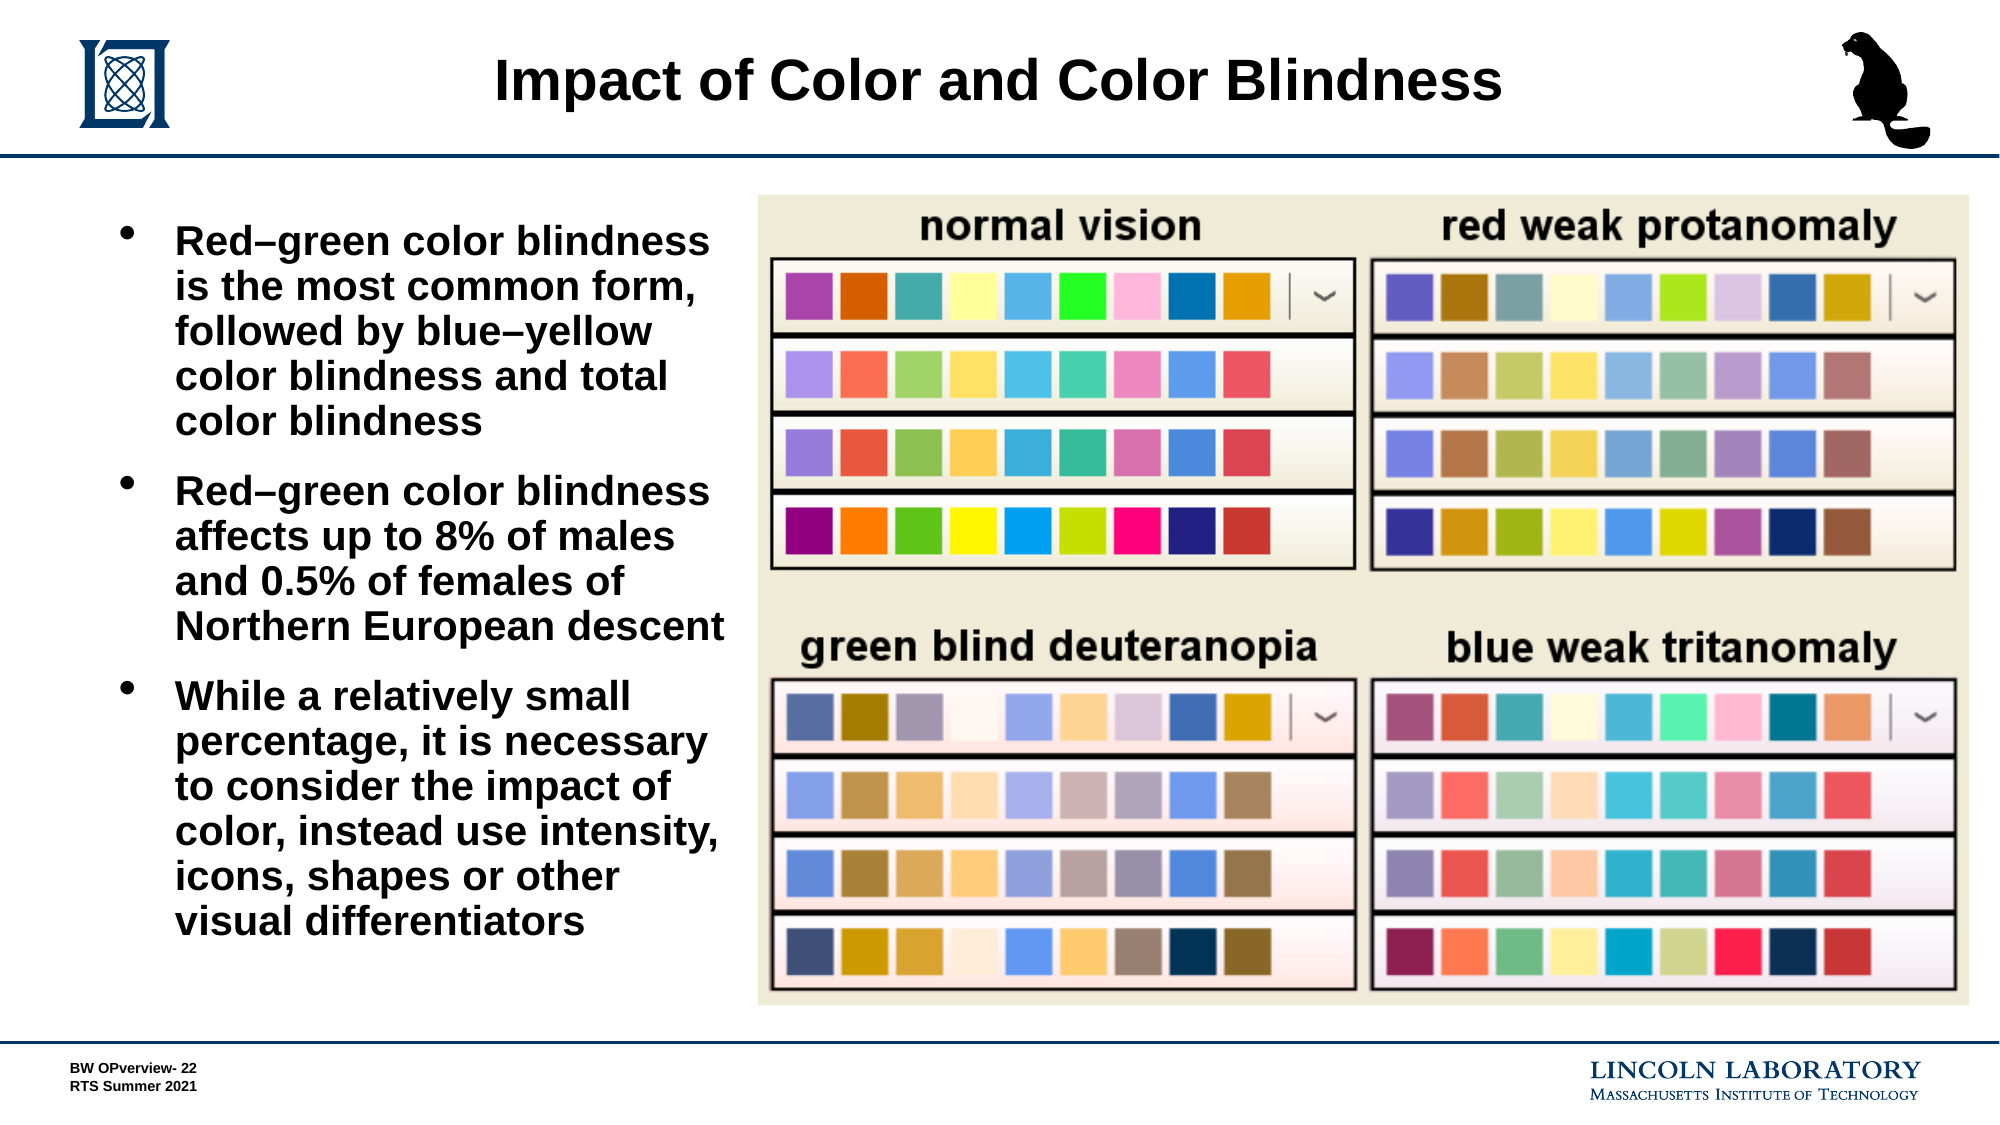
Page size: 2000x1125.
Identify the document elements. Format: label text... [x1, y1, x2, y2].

picture [1588, 1061, 1921, 1100]
picture [1830, 20, 1942, 156]
picture [79, 40, 170, 128]
title Impact of Color and Color Blindness [205, 16, 1794, 151]
list Red–green color blindness is the most common form, followed by blue–yellow color blindness and total color blindness Red–green color blindness affects up to 8% of males and 0.5% of females of Northern European descent While a relatively small percentage, it is necessary to consider the impact of color, instead use intensity, icons, shapes or other visual differentiators [103, 212, 743, 1005]
picture [757, 194, 1969, 1005]
